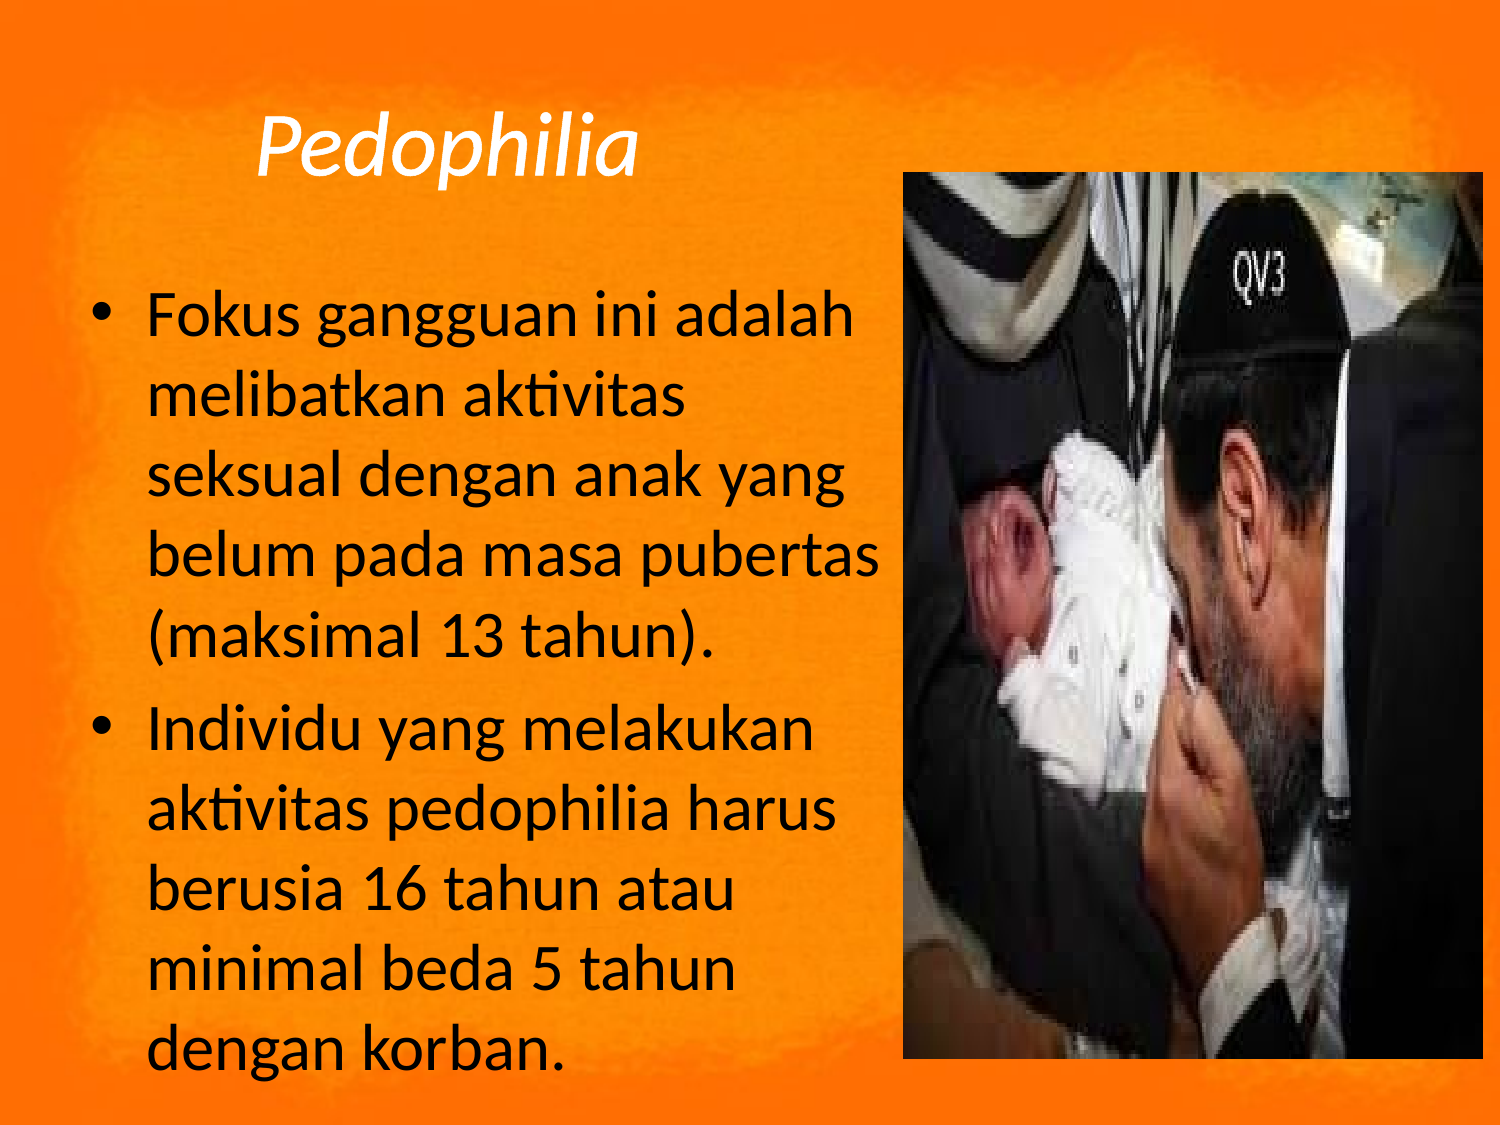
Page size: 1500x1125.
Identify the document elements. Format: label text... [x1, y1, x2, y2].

list Fokus gangguan ini adalah melibatkan aktivitas seksual dengan anak yang belum pada masa pubertas (maksimal 13 tahun). Individu yang melakukan aktivitas pedophilia harus berusia 16 tahun atau minimal beda 5 tahun dengan korban. [75, 262, 904, 1125]
picture [0, 0, 1500, 1125]
title Pedophilia [75, 45, 821, 233]
